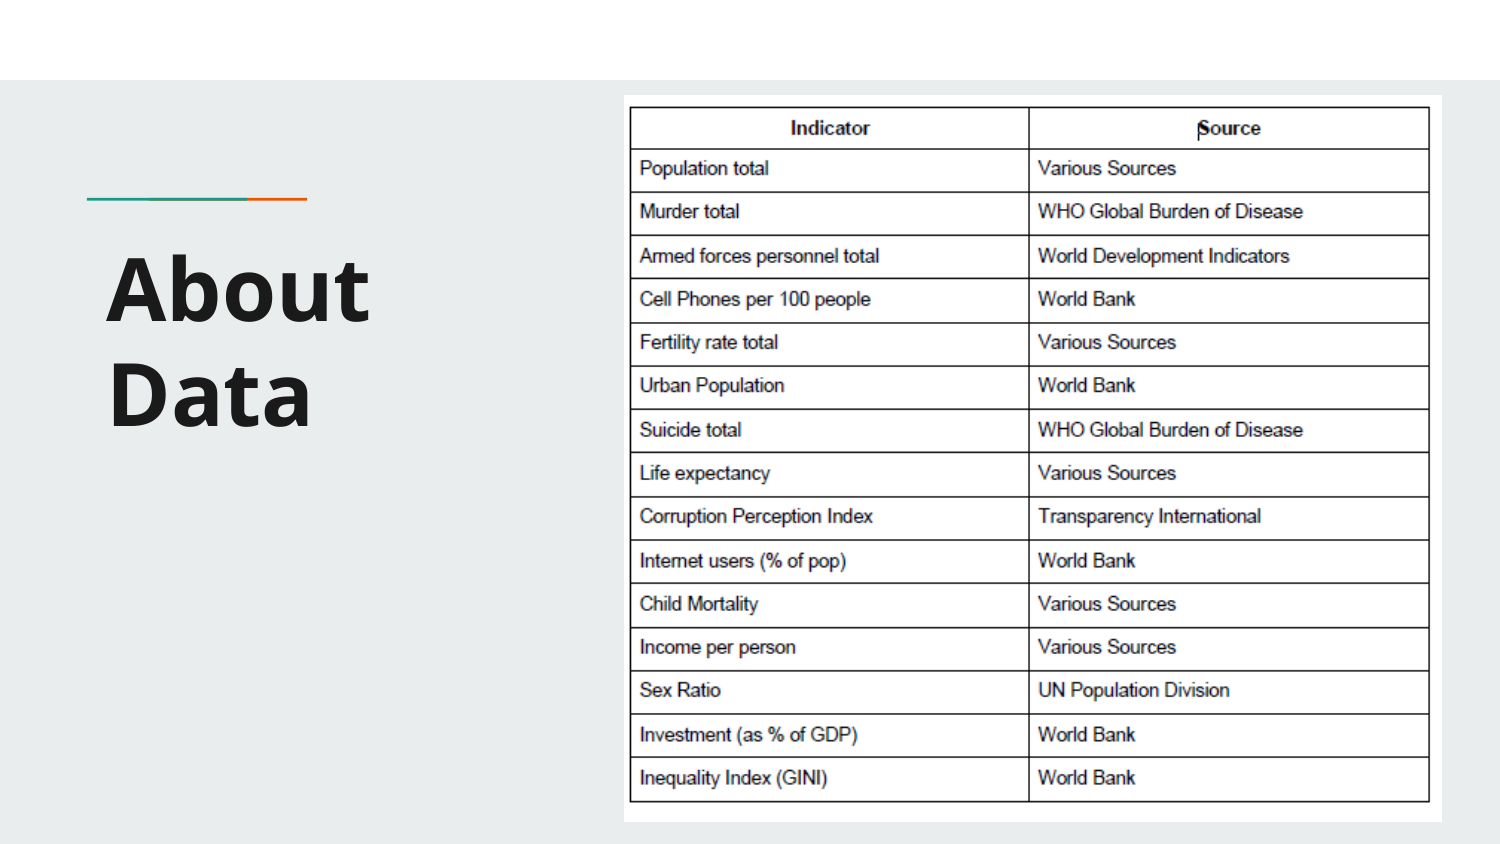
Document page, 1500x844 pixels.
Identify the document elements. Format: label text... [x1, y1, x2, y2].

title About Data [91, 219, 596, 390]
picture [623, 94, 1442, 823]
